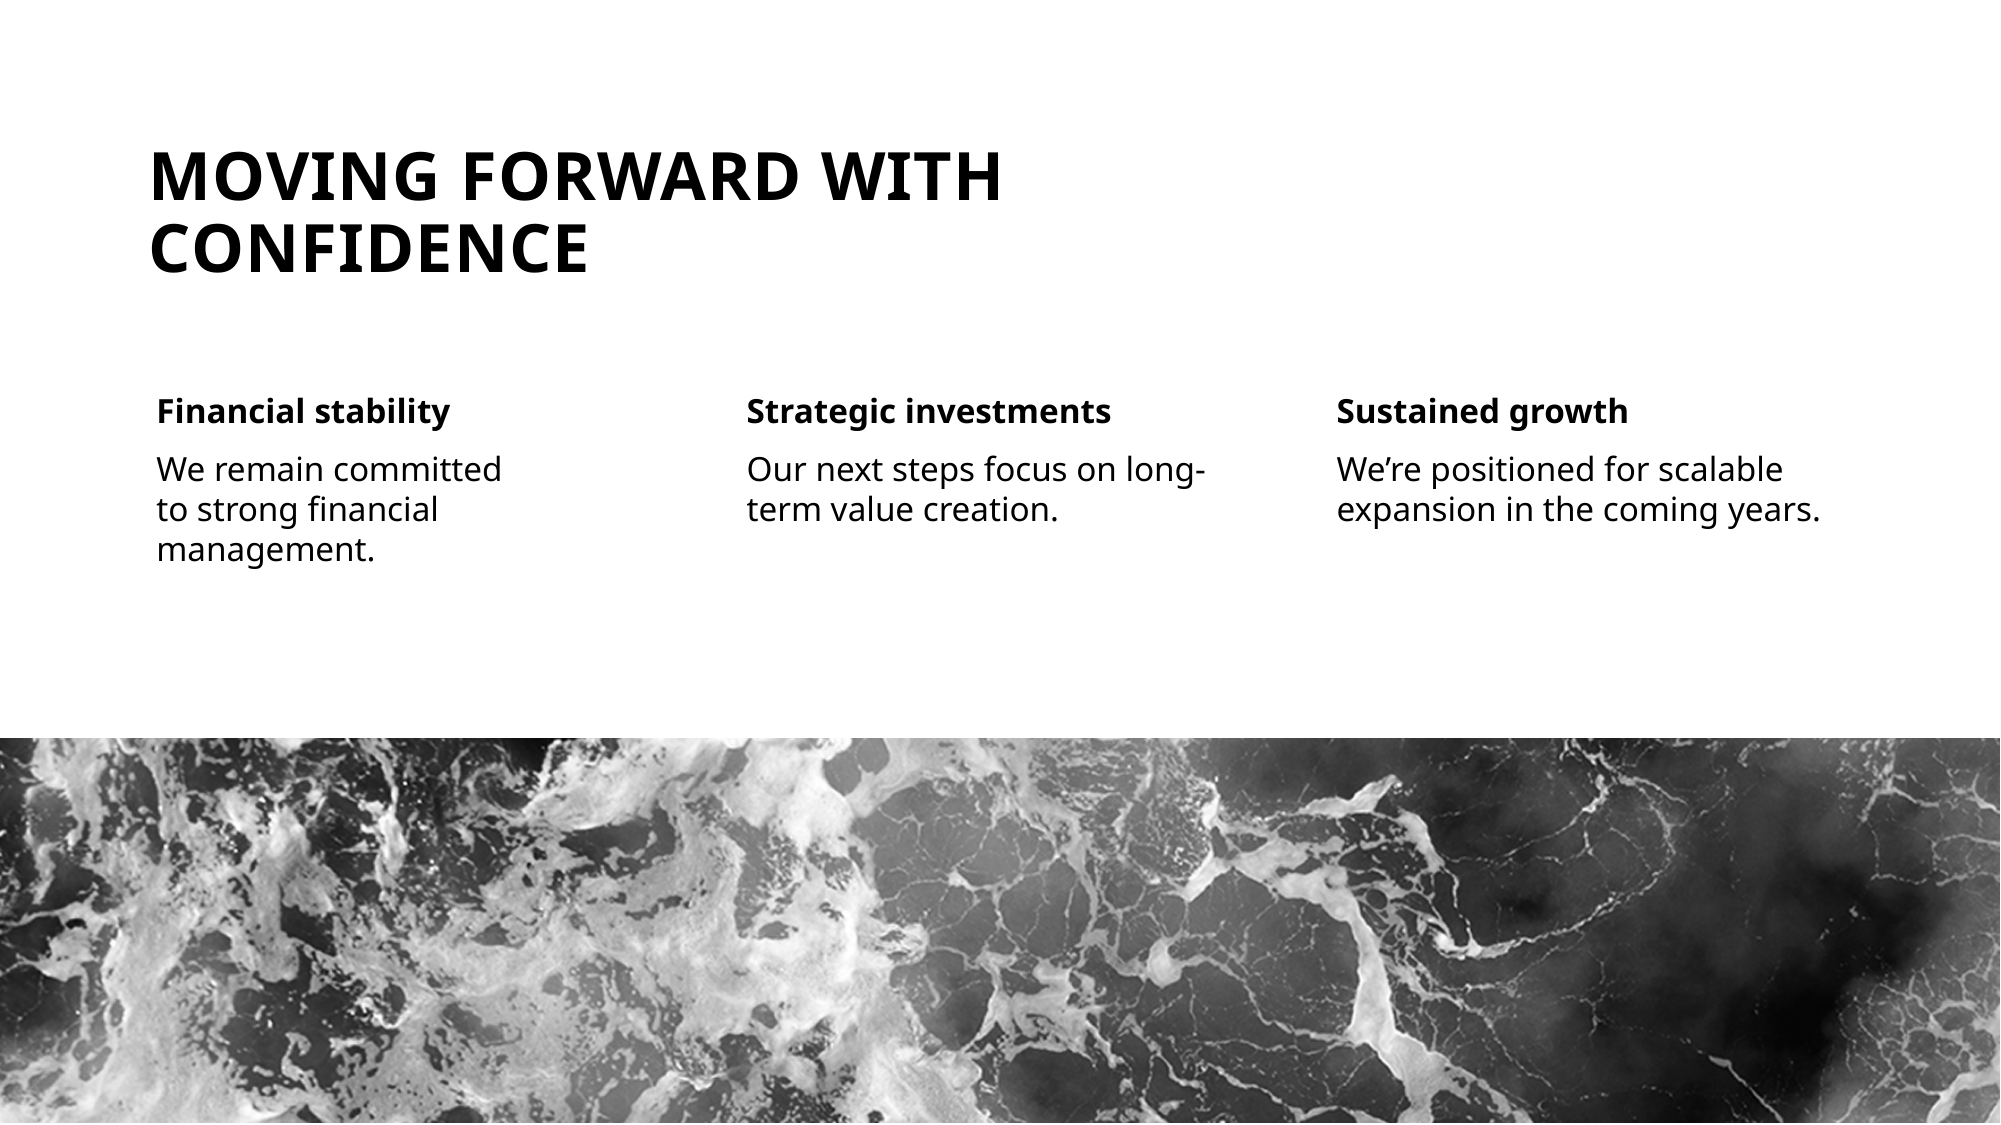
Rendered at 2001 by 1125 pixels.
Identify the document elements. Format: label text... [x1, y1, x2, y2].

title Moving forward with confidence [133, 135, 1339, 322]
picture [0, 737, 2000, 1125]
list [133, 386, 1851, 677]
